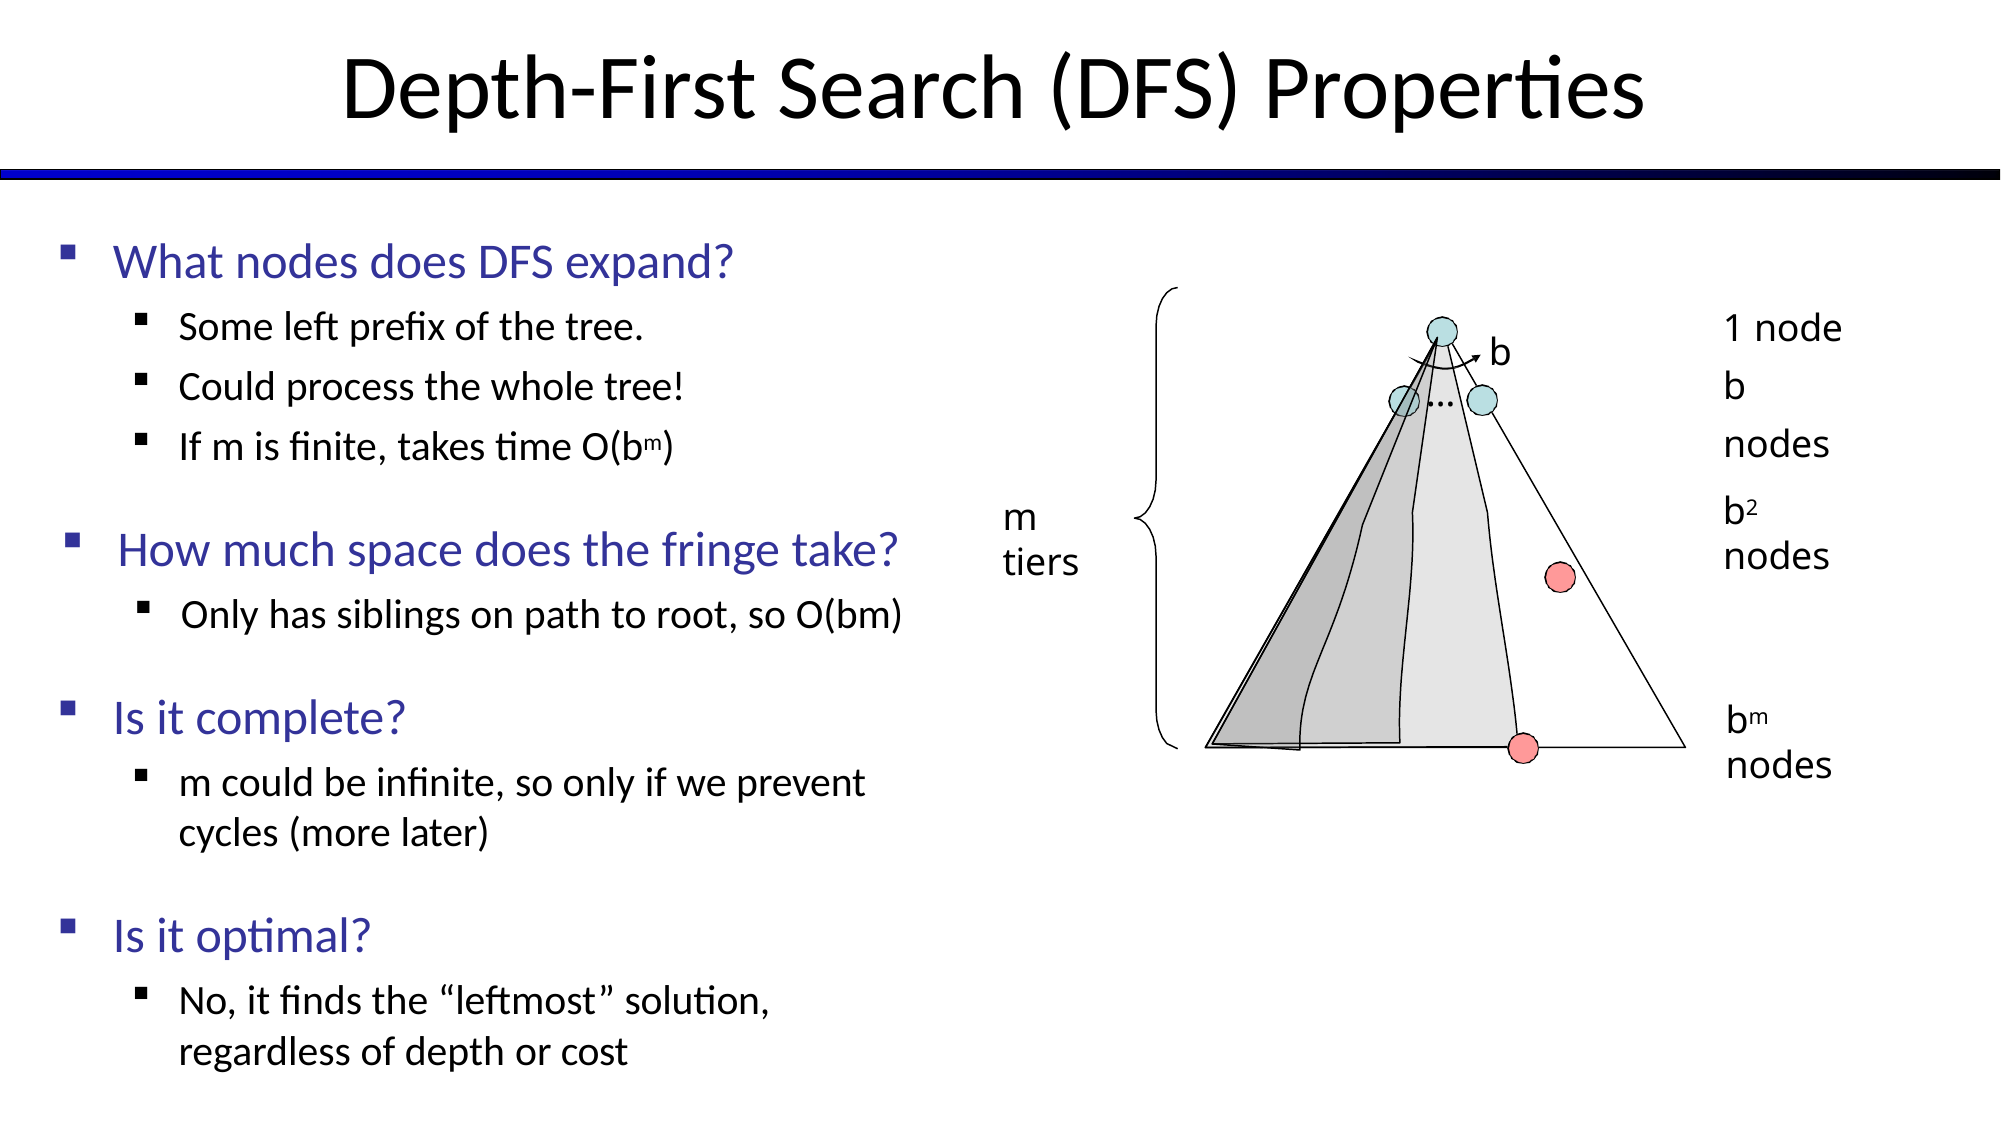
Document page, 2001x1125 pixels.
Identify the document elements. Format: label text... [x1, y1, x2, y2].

title Depth-First Search (DFS) Properties [92, 25, 1908, 216]
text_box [1204, 315, 1687, 749]
text_box Is it optimal? No, it finds the “leftmost” solution, regardless of depth or cost [54, 888, 776, 1074]
picture [1908, 170, 1999, 178]
text_box m tiers [1000, 490, 1118, 583]
text_box bm nodes [1719, 694, 1886, 787]
text_box 1 node b nodes b2 nodes [1716, 288, 1877, 578]
text_box What nodes does DFS expand? [54, 226, 741, 289]
text_box Some left prefix of the tree. Could process the whole tree! If m is finite, takes time O(bm) [125, 287, 697, 470]
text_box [1211, 336, 1439, 751]
text_box How much space does the fringe take? Only has siblings on path to root, so O(bm) Is it complete? m could be infinite, so only if we prevent cycles (more later) [54, 501, 905, 856]
text_box [1134, 287, 1178, 749]
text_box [1506, 561, 1577, 765]
picture [1, 170, 92, 178]
